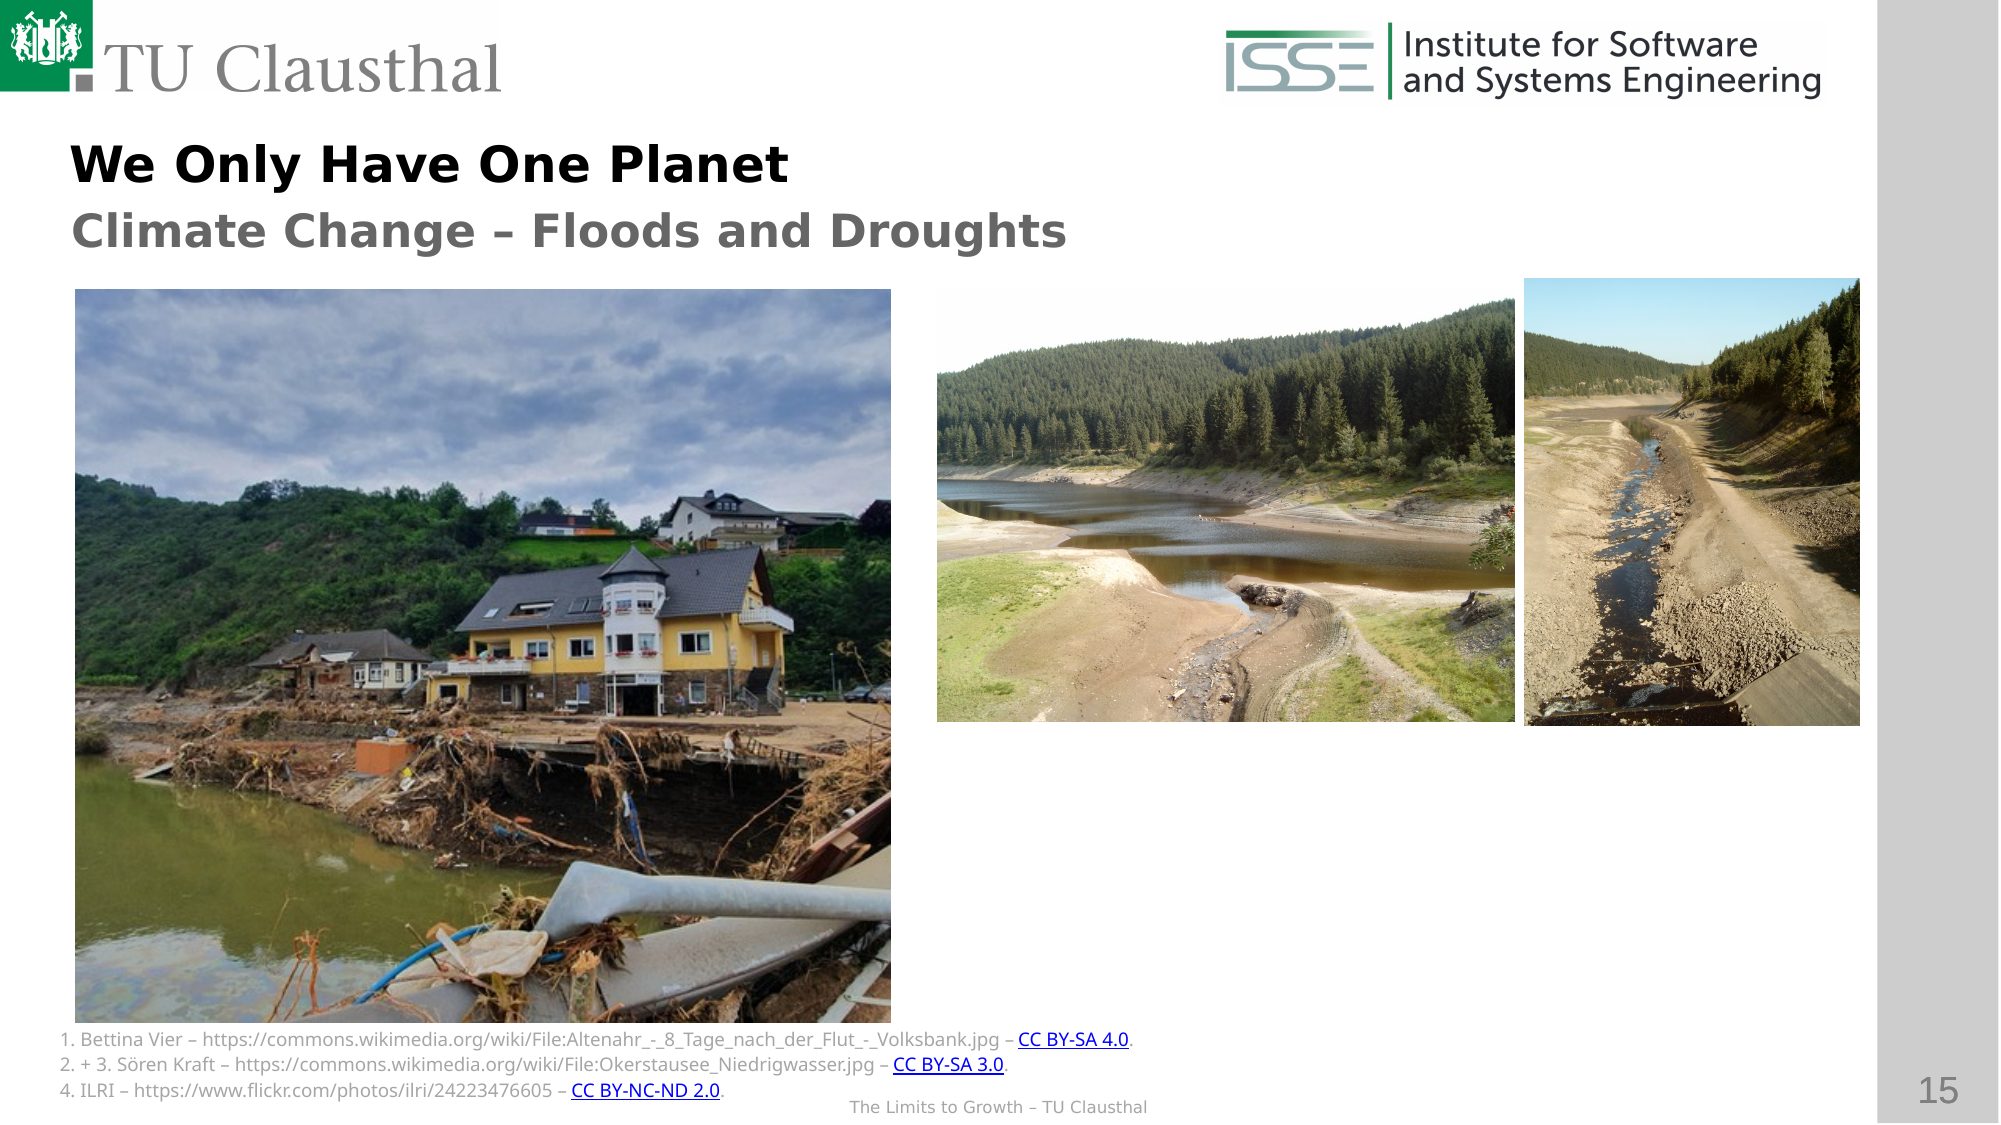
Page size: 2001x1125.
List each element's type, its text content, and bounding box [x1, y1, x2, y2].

picture [937, 289, 1515, 722]
text_box Climate Change – Floods and Droughts [70, 188, 1770, 269]
text_box 1. Bettina Vier – https://commons.wikimedia.org/wiki/File:Altenahr_-_8_Tage_nach_der_Flut_-_Volksbank.jpg – CC BY-SA 4.0. 2. + 3. Sören Kraft – https://commons.wikimedia.org/wiki/File:Okerstausee_Niedrigwasser.jpg – CC BY-SA 3.0. 4. ILRI – https://www.flickr.com/photos/ilri/24223476605 – CC BY-NC-ND 2.0. [44, 1020, 1321, 1112]
picture [1523, 278, 1860, 726]
picture [1218, 22, 1826, 106]
picture [74, 289, 891, 1023]
picture [0, 0, 501, 92]
text_box We Only Have One Planet [55, 125, 1818, 207]
